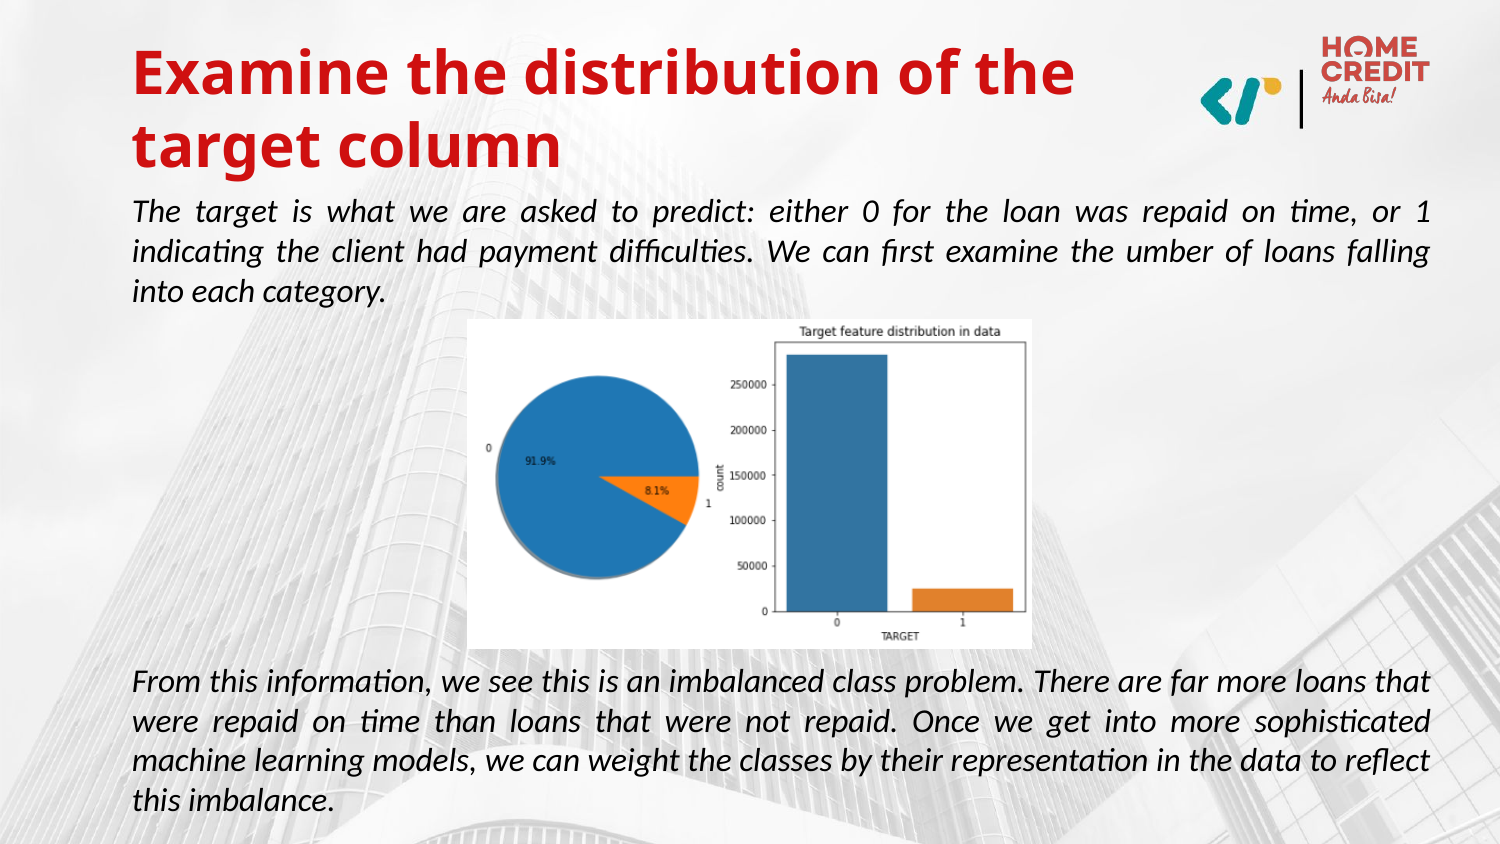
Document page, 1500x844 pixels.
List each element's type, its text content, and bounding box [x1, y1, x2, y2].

list The target is what we are asked to predict: either 0 for the loan was repaid on time, or 1 indicating the client had payment difficulties. We can first examine the umber of loans falling into each category. [131, 189, 1434, 311]
title Examine the distribution of the target column [131, 34, 1368, 181]
text_box [1317, 26, 1434, 114]
picture [0, 0, 1500, 844]
text_box From this information, we see this is an imbalanced class problem. There are far more loans that were repaid on time than loans that were not repaid. Once we get into more sophisticated machine learning models, we can weight the classes by their representation in the data to reflect this imbalance. [131, 658, 1434, 819]
